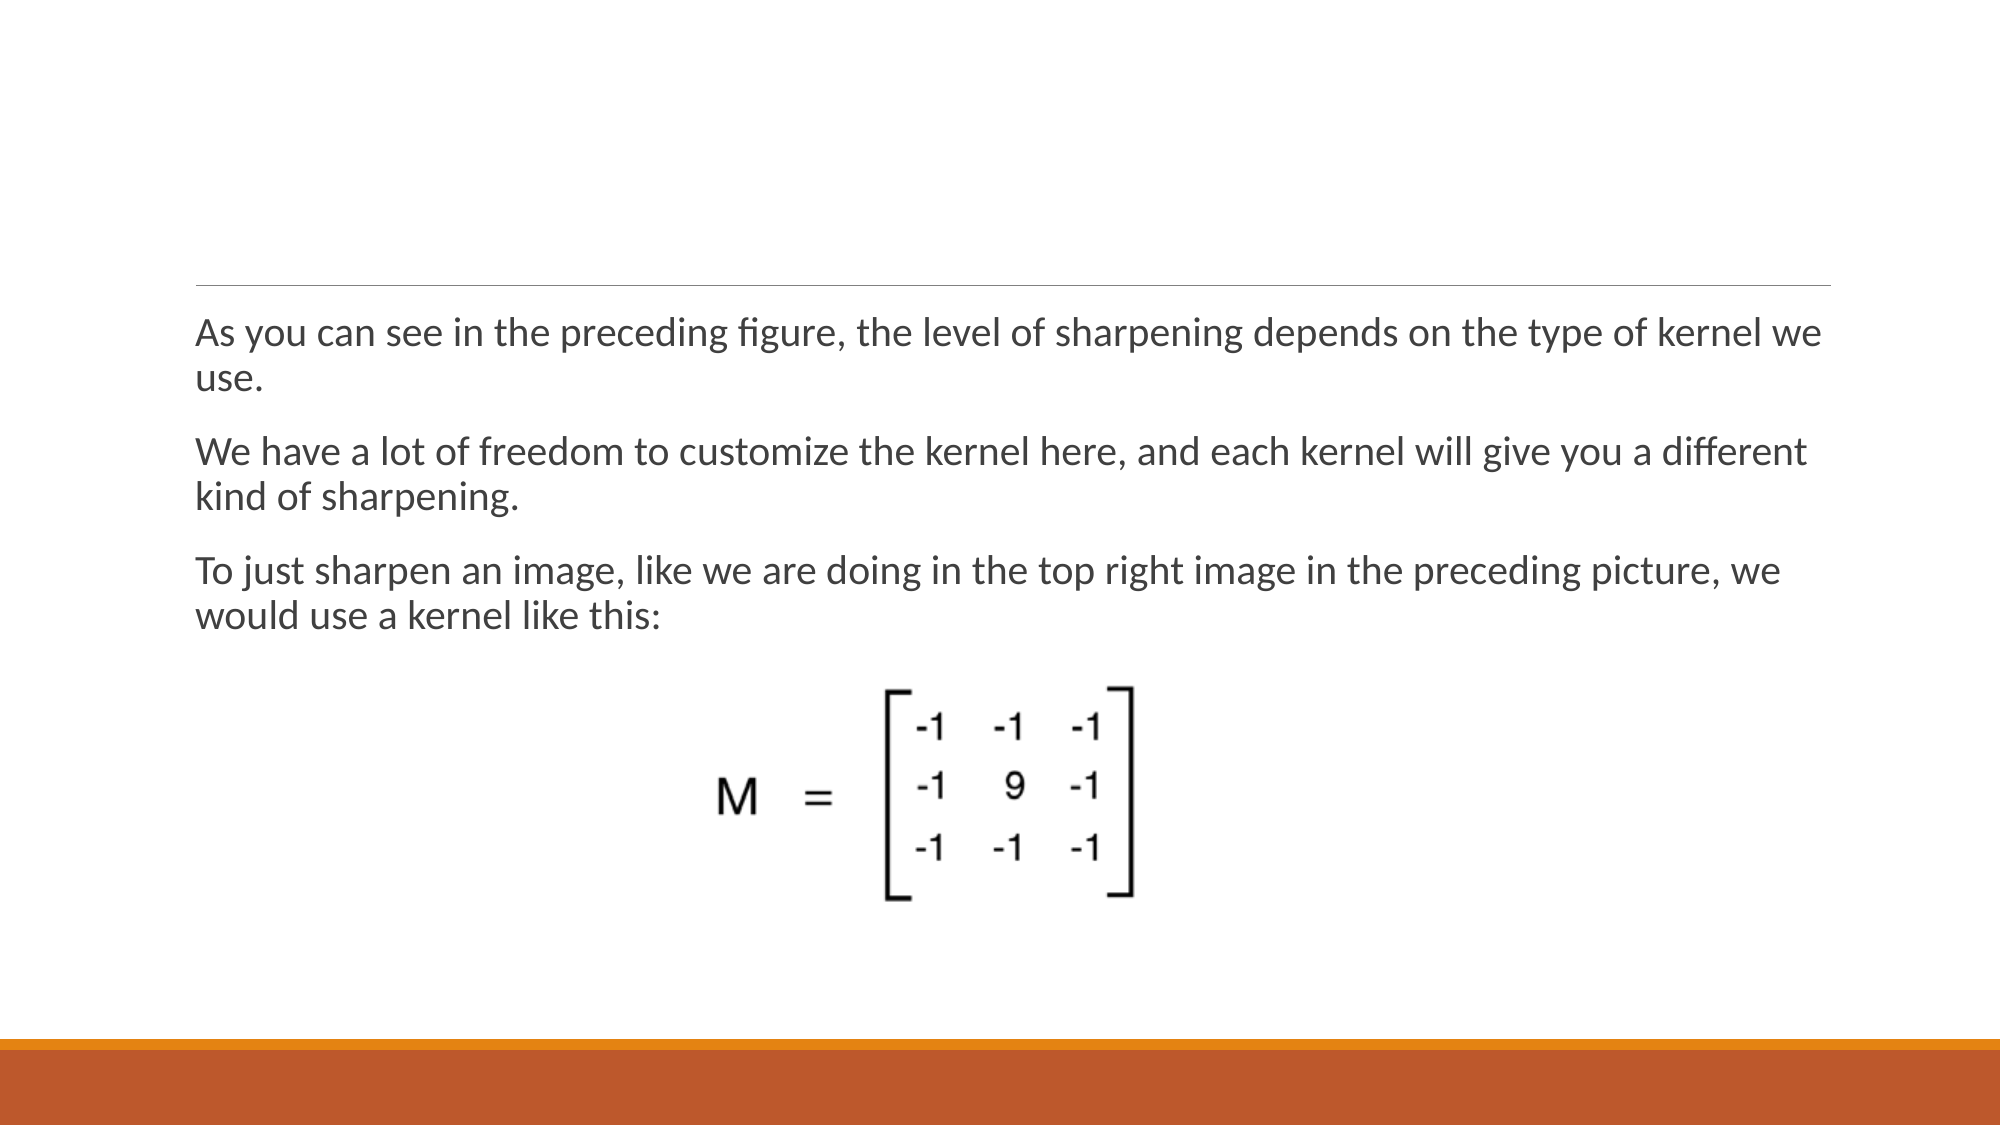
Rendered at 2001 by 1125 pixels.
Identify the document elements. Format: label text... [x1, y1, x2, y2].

list As you can see in the preceding figure, the level of sharpening depends on the type of kernel we use. We have a lot of freedom to customize the kernel here, and each kernel will give you a different kind of sharpening. To just sharpen an image, like we are doing in the top right image in the preceding picture, we would use a kernel like this: [180, 302, 1830, 963]
picture [689, 653, 1173, 940]
